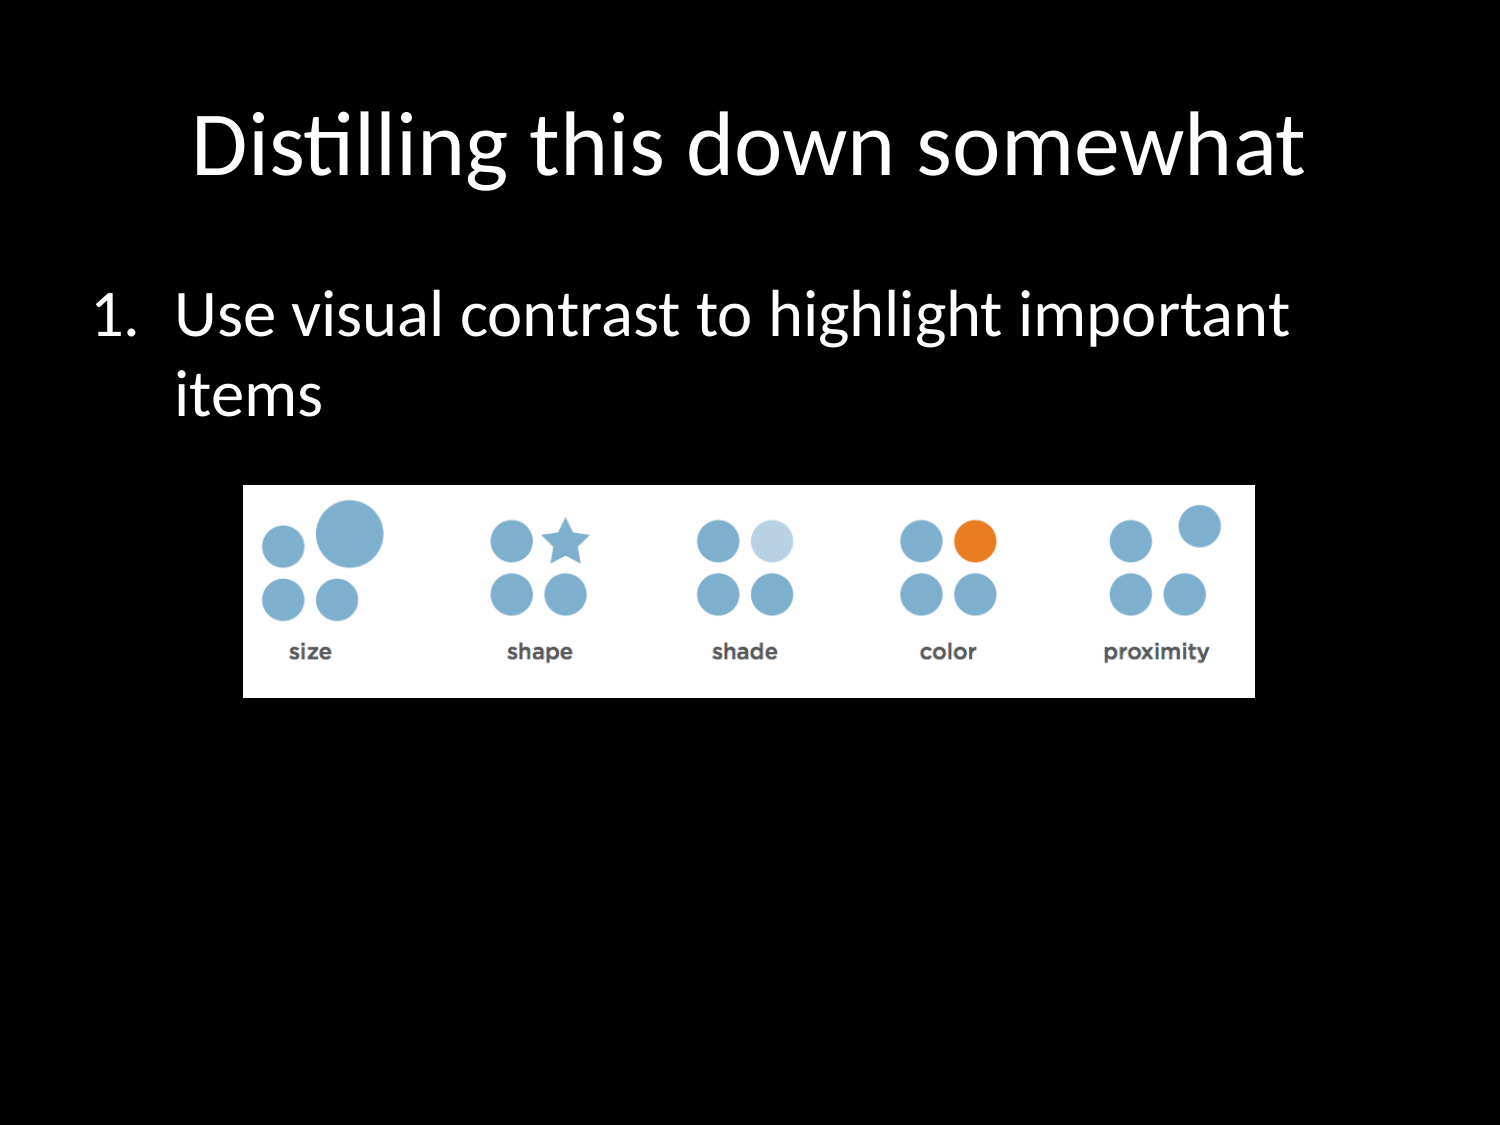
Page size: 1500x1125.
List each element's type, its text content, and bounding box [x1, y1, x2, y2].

picture [243, 485, 1255, 699]
list Use visual contrast to highlight important items [75, 262, 1425, 1005]
title Distilling this down somewhat [75, 45, 1425, 233]
